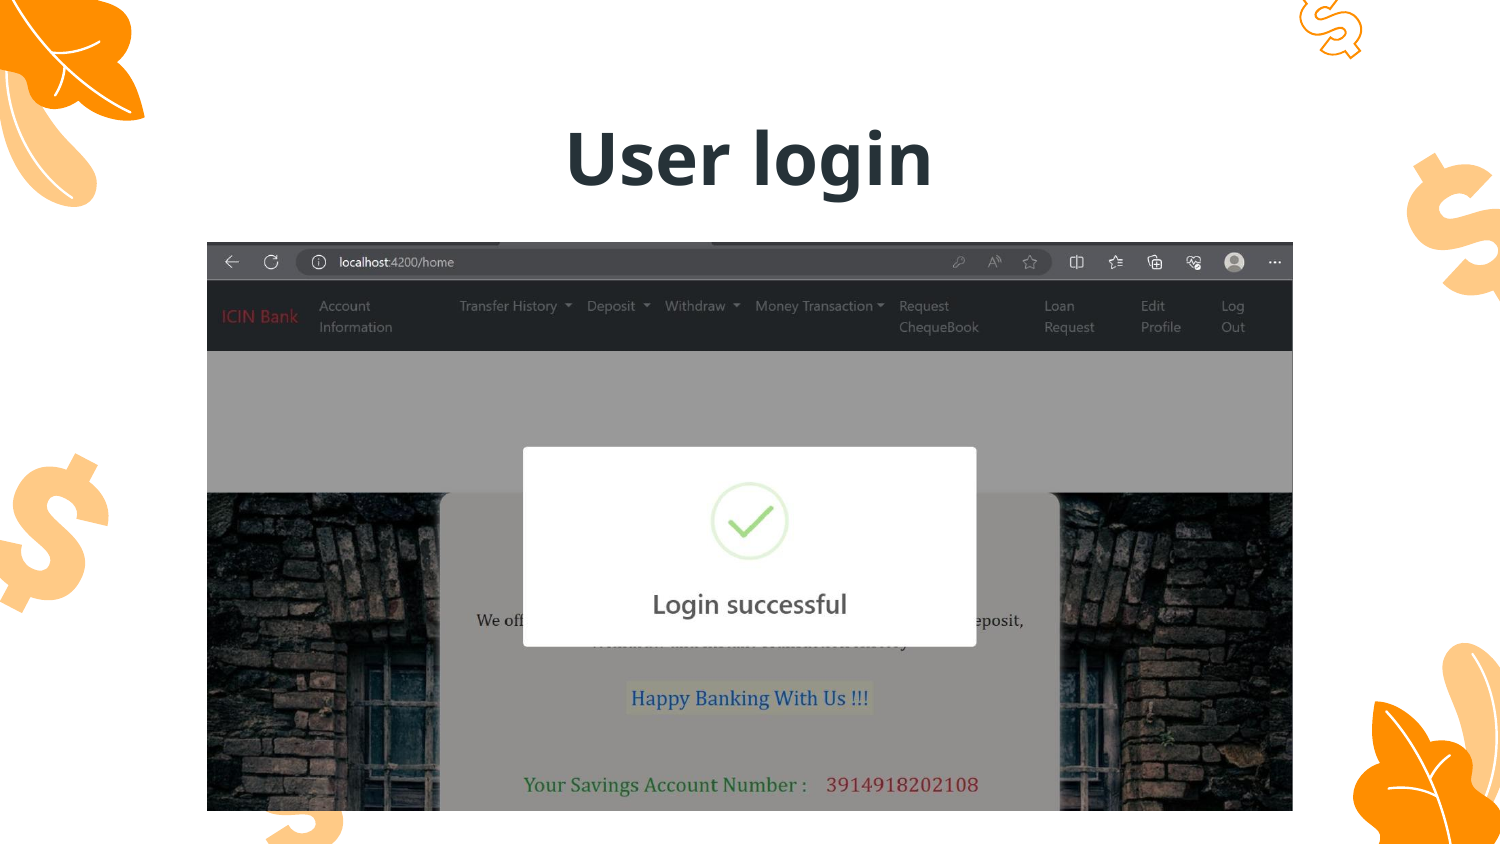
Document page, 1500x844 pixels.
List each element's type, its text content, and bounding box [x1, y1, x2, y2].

title User login [118, 87, 1381, 226]
picture [207, 241, 1293, 811]
